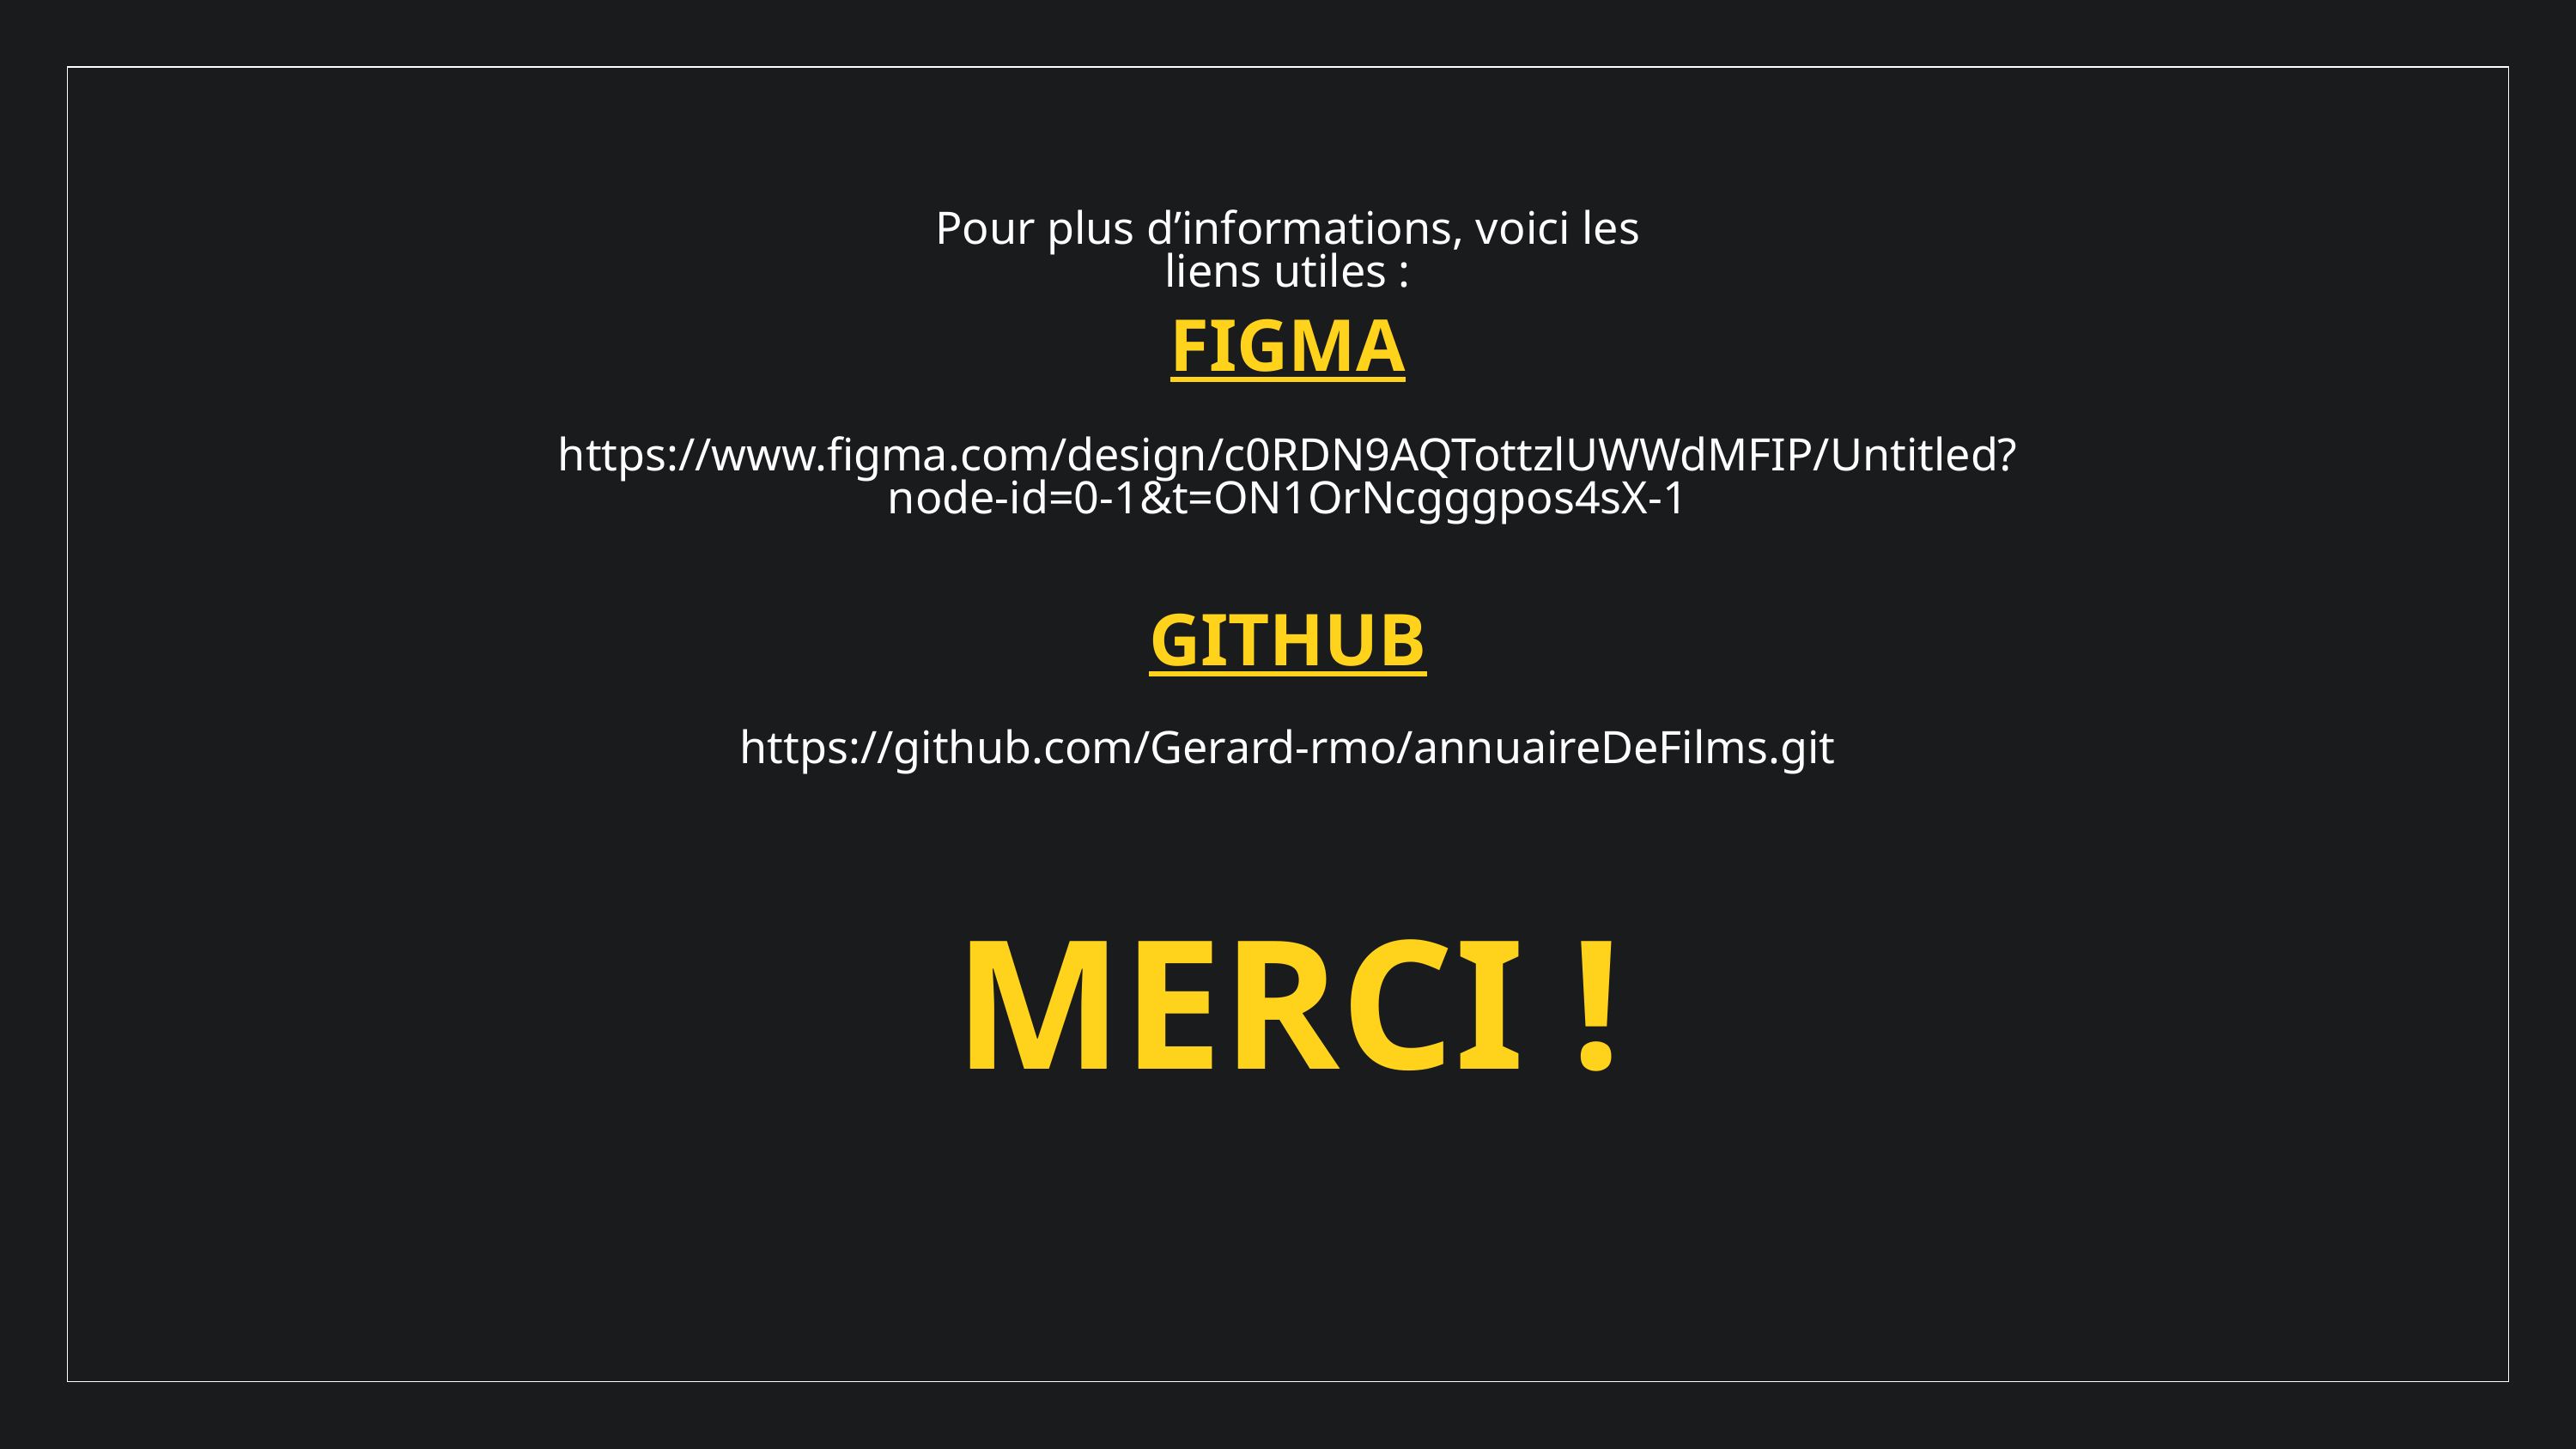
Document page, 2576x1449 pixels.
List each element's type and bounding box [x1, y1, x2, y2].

text_box [67, 66, 2509, 1382]
